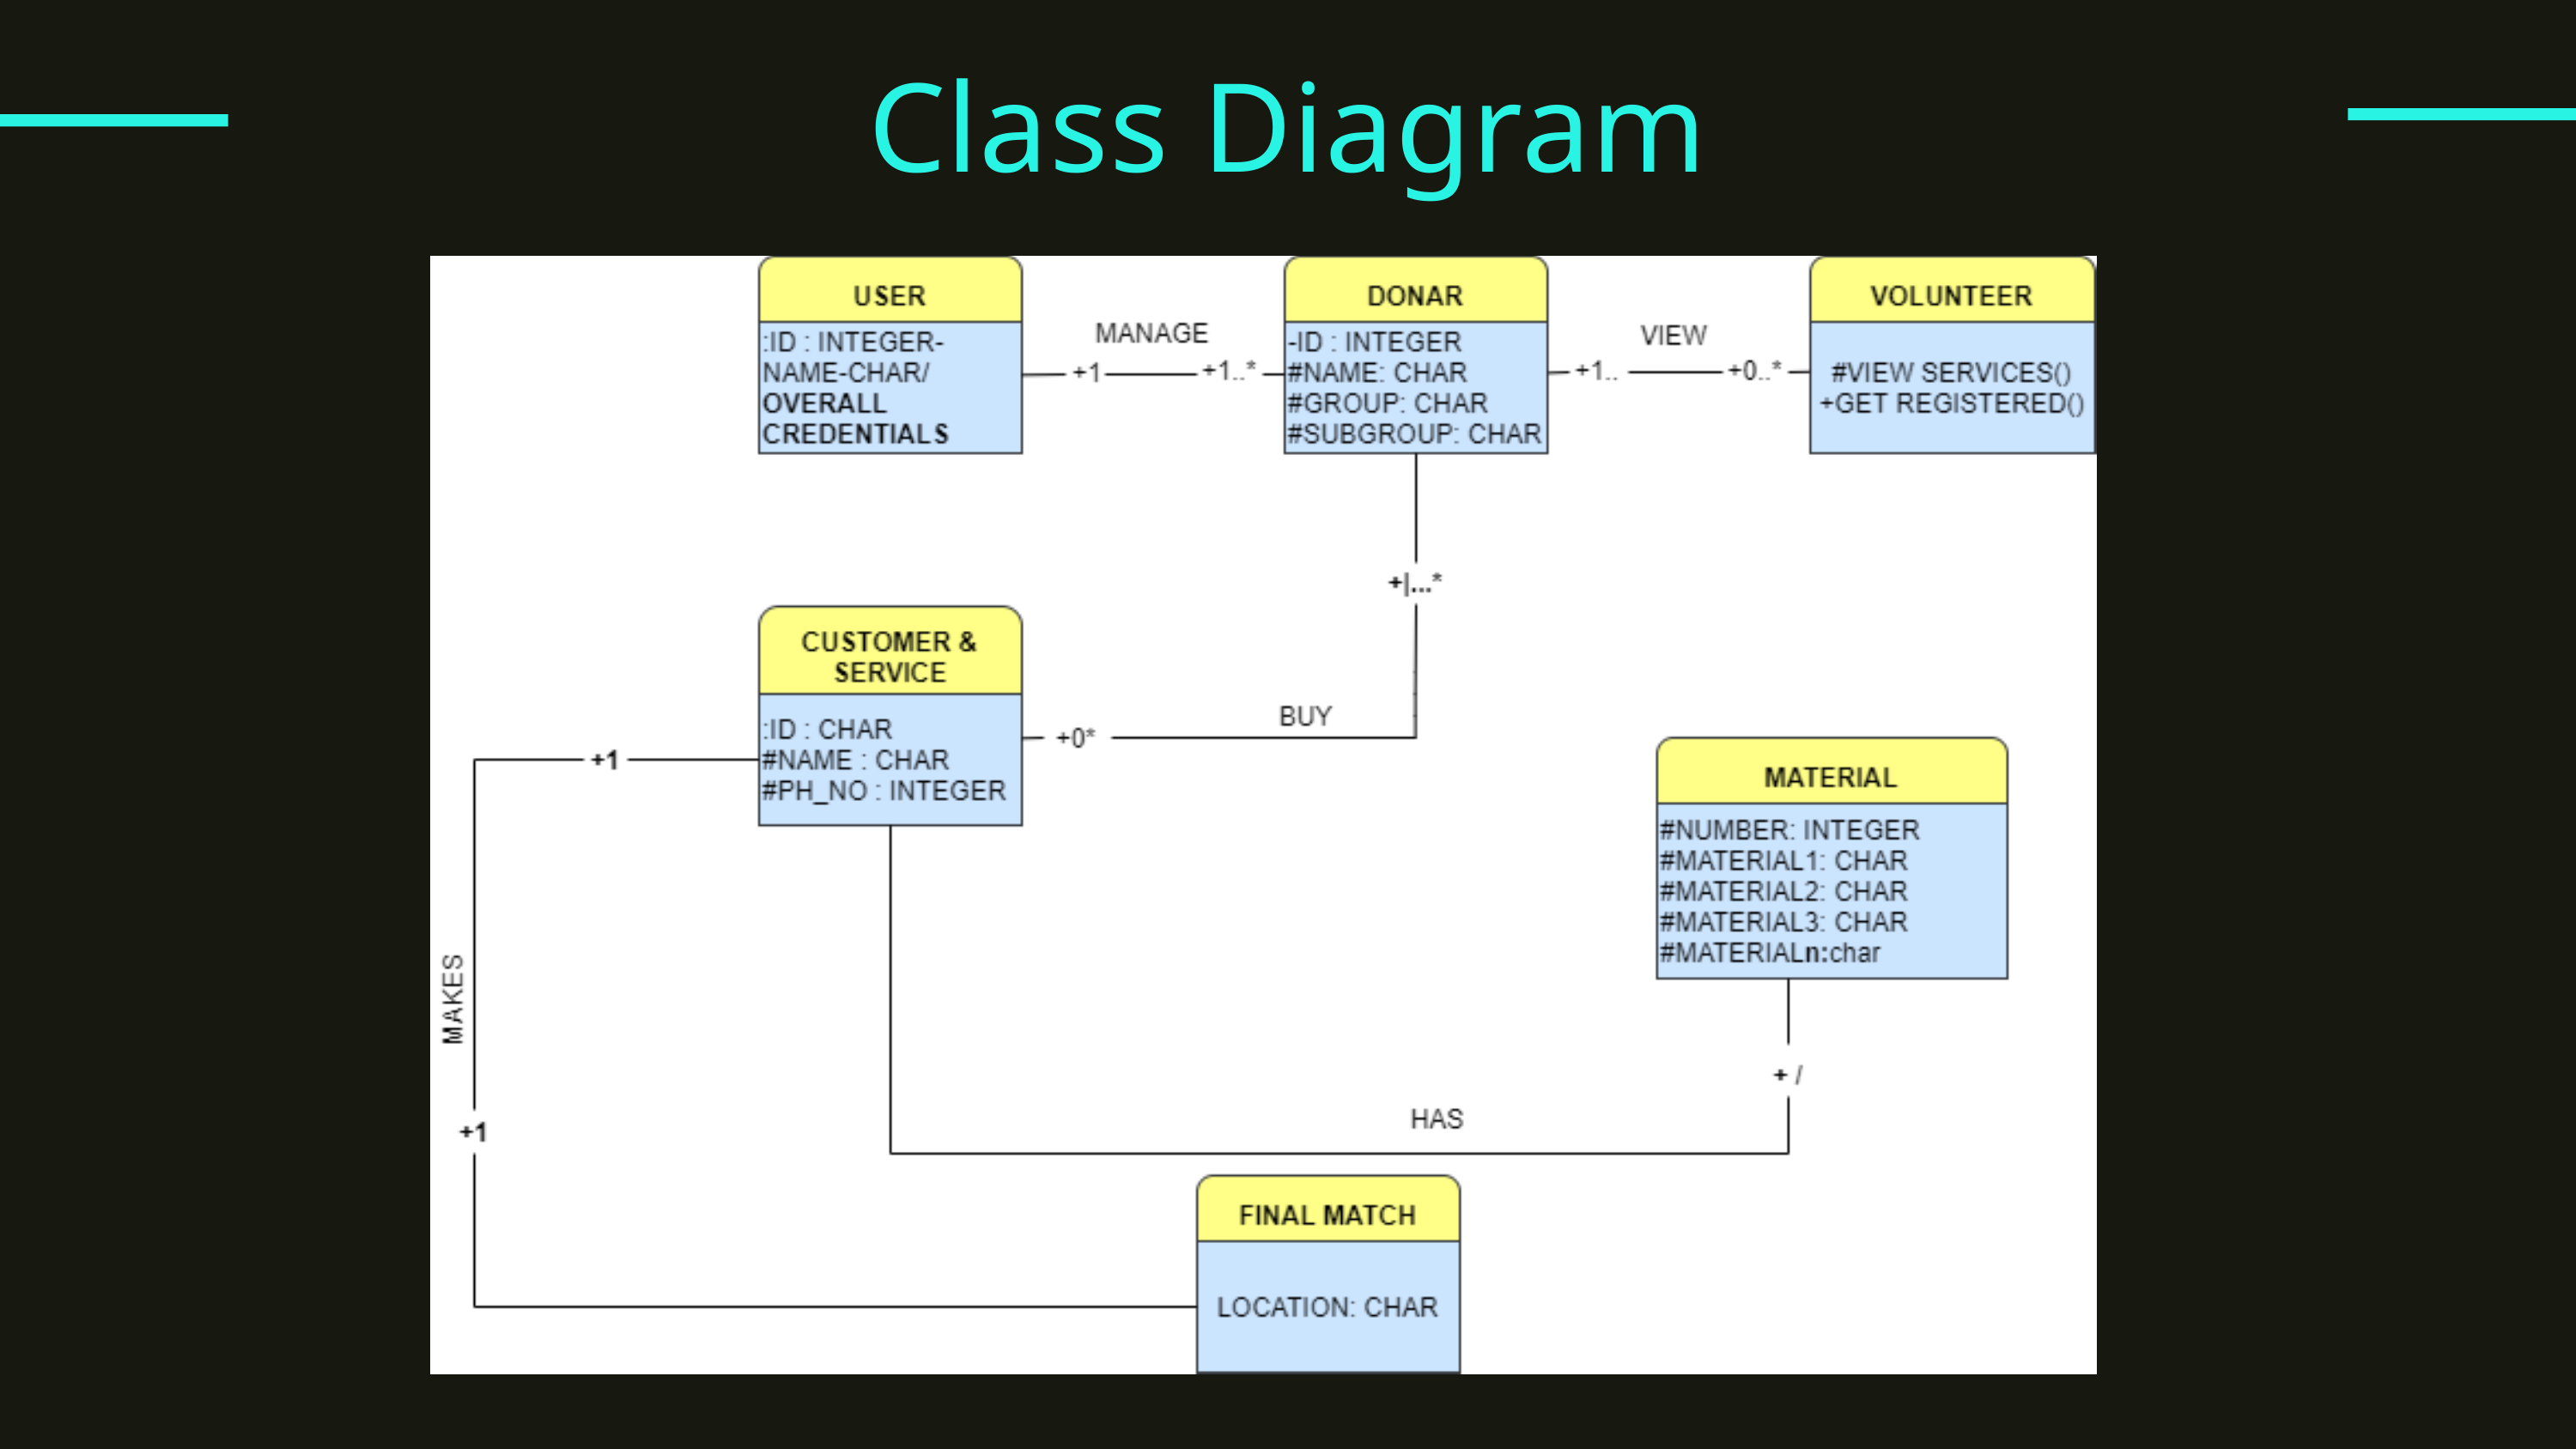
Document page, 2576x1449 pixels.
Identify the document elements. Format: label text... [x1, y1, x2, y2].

picture [429, 255, 2097, 1375]
text_box [0, 114, 228, 127]
text_box [2348, 108, 2576, 121]
text_box Class Diagram [377, 41, 2199, 197]
